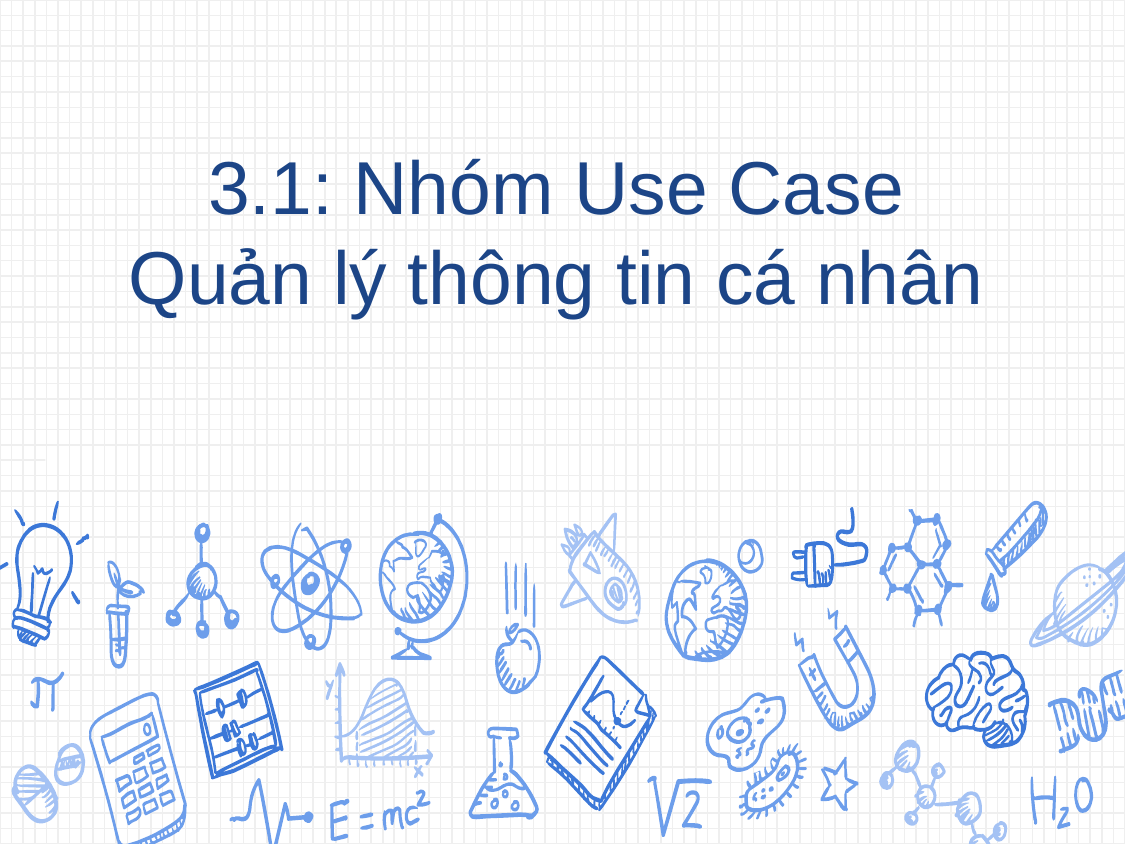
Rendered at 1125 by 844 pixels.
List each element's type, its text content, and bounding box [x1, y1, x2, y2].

title 3.1: Nhóm Use Case Quản lý thông tin cá nhân [99, 134, 1013, 325]
